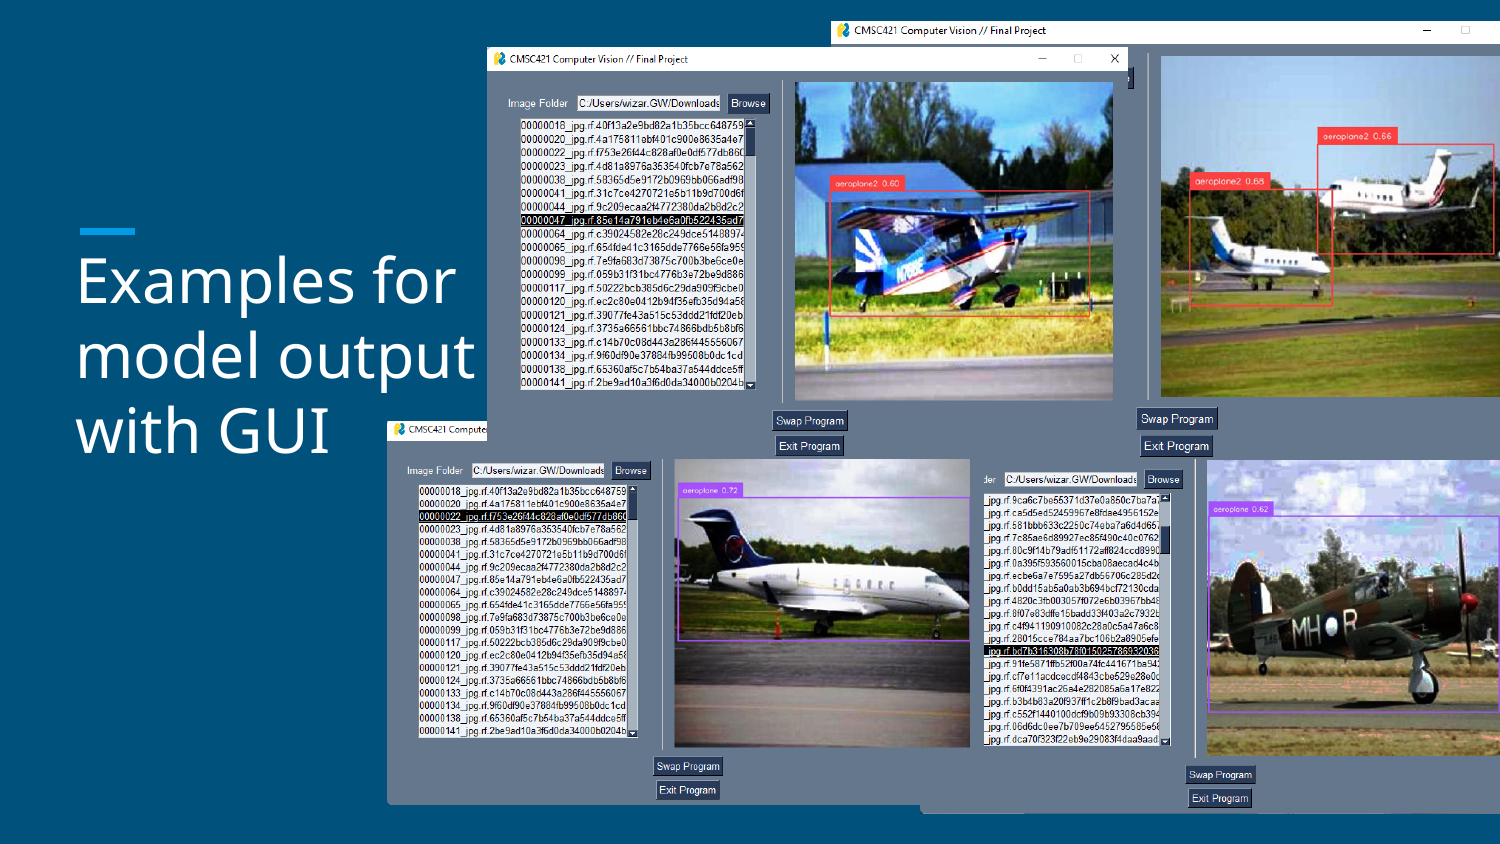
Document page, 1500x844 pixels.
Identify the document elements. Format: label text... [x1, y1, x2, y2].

title Examples for model output with GUI [60, 50, 483, 482]
picture [388, 22, 1500, 813]
